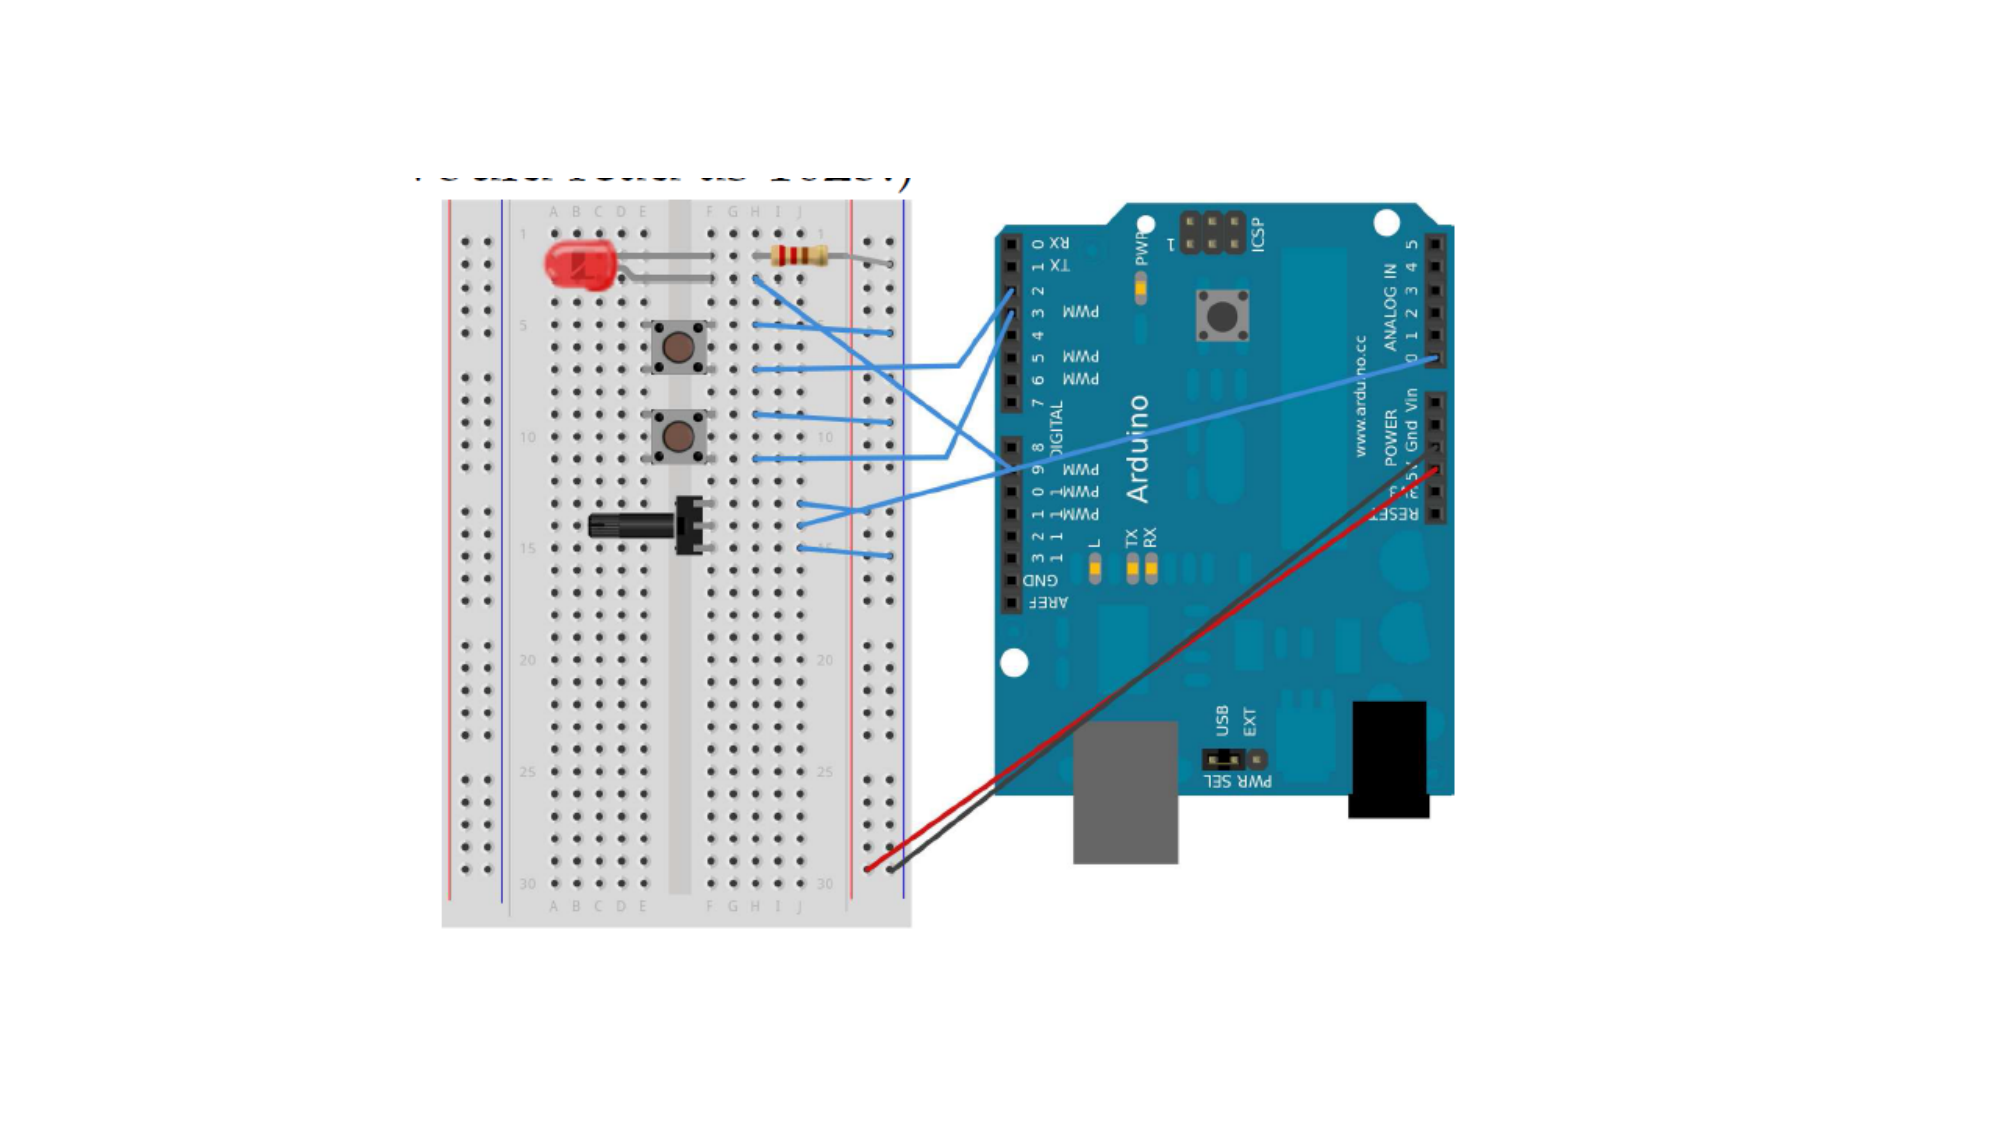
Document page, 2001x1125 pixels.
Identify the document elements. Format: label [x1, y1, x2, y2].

picture [403, 178, 1597, 947]
